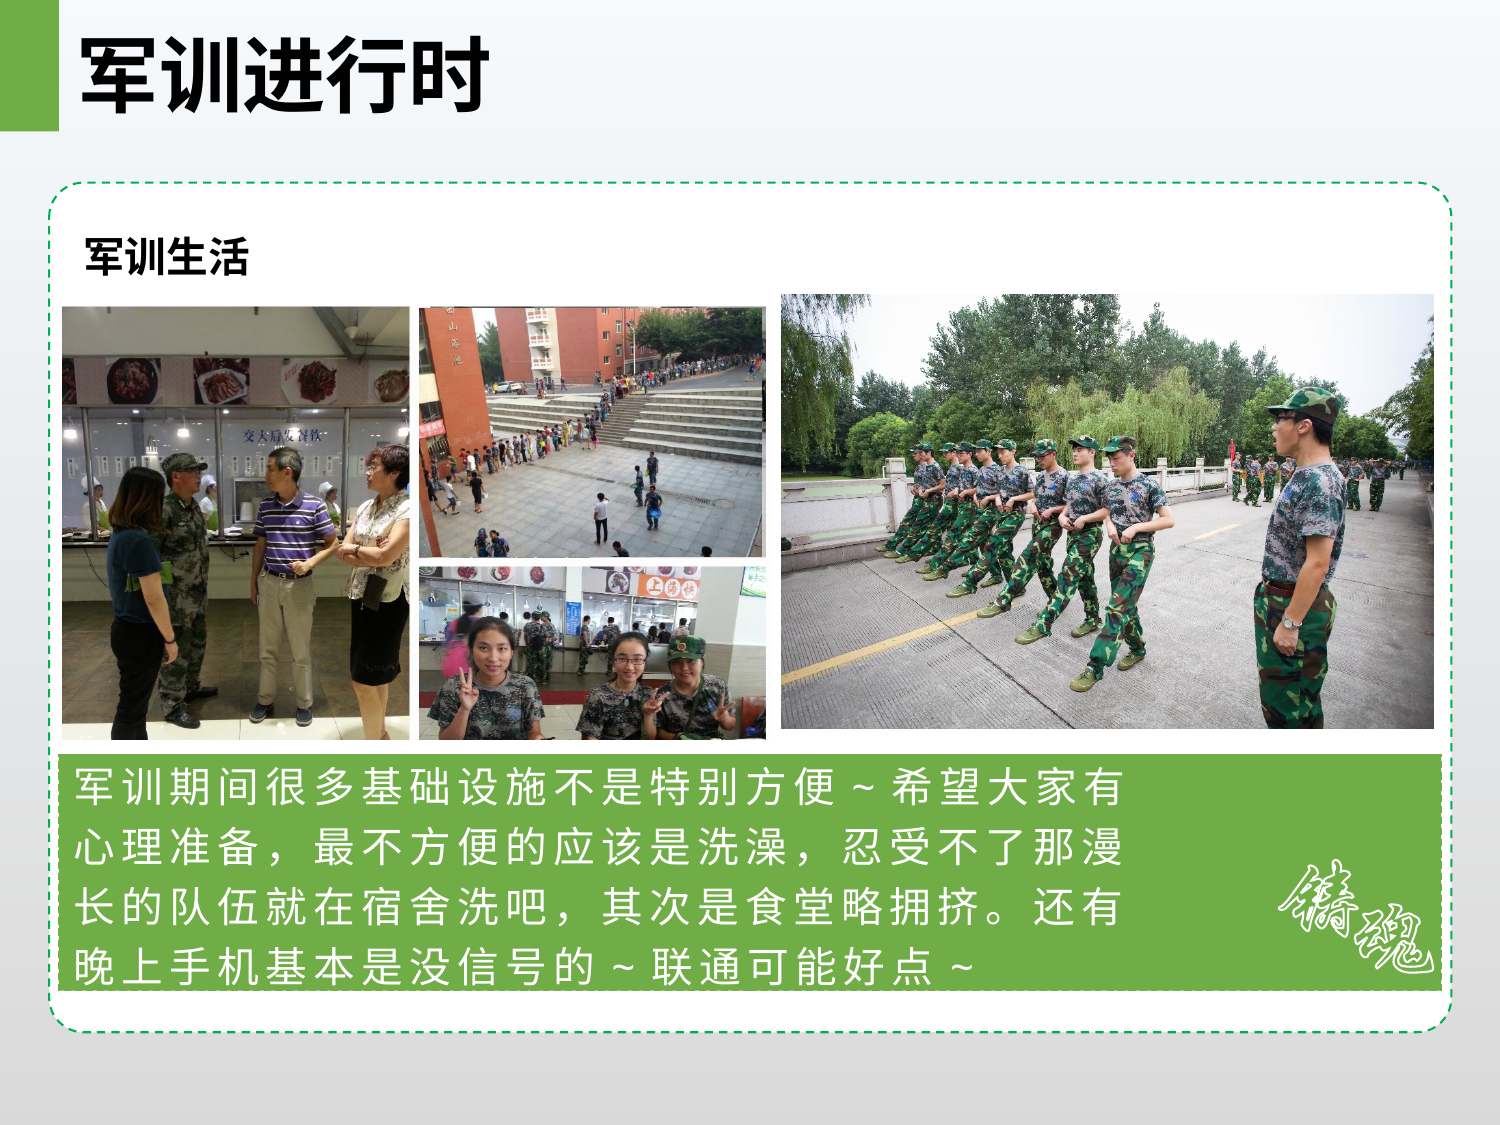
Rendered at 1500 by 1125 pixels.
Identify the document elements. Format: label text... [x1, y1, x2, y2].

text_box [58, 743, 1442, 1002]
text_box 军训生活 [68, 213, 266, 289]
text_box [48, 181, 1453, 1034]
text_box [0, 0, 60, 132]
text_box 军训进行时 [61, 15, 508, 131]
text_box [1278, 859, 1434, 973]
picture [781, 294, 1434, 729]
picture [58, 304, 771, 740]
